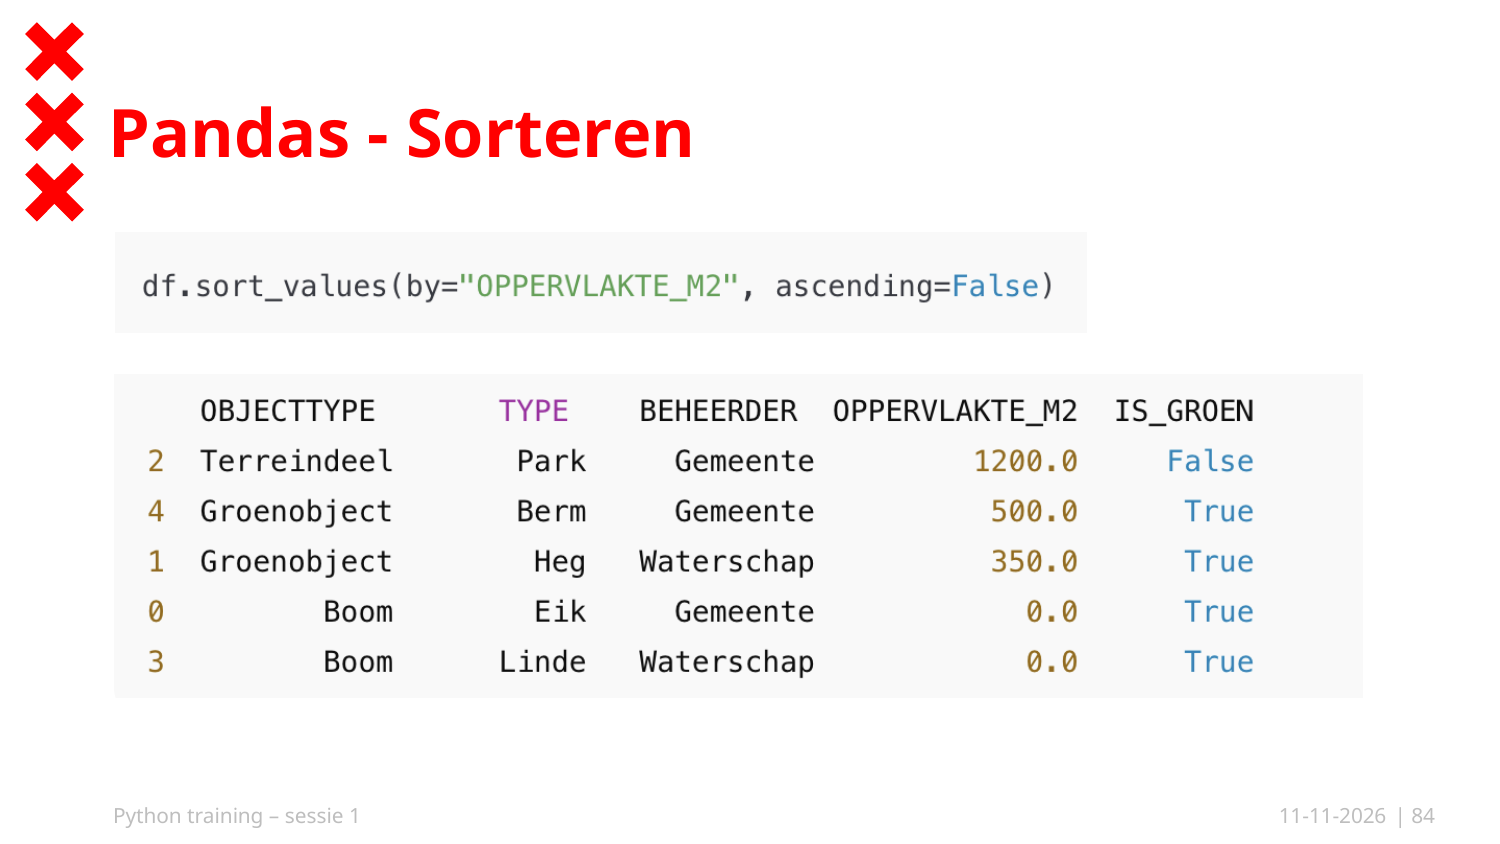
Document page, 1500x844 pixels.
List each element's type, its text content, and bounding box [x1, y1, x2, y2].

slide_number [1262, 802, 1387, 833]
slide_number | 84 [1394, 802, 1442, 833]
picture [112, 374, 1364, 698]
title Pandas - Sorteren [108, 91, 1438, 251]
footer Python training – sessie 1 [113, 802, 1129, 833]
picture [115, 232, 1087, 334]
